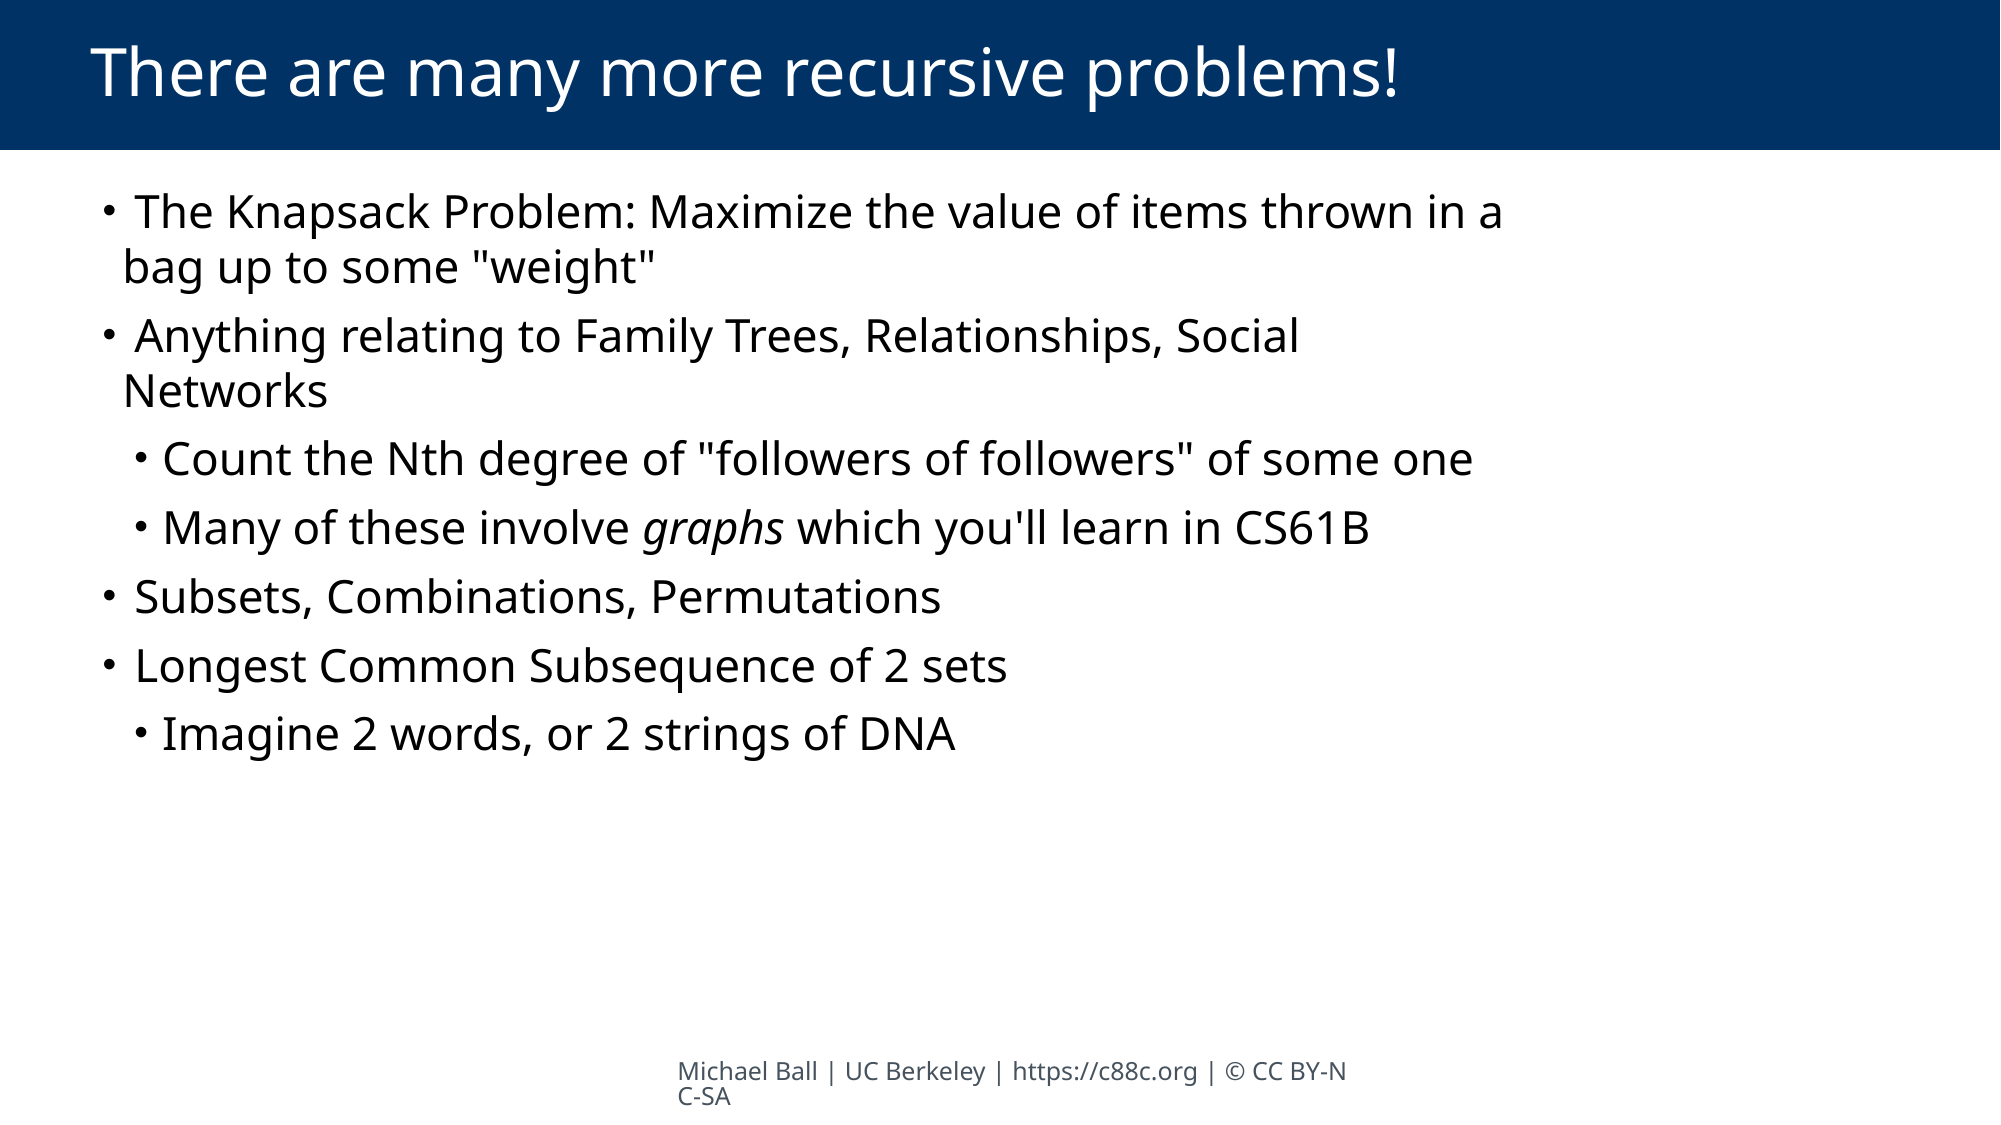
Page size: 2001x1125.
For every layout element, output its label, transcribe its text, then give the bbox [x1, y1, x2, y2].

footer Michael Ball | UC Berkeley | https://c88c.org | © CC BY-NC-SA [662, 1042, 1376, 1103]
title There are many more recursive problems! [0, 0, 2000, 152]
list The Knapsack Problem: Maximize the value of items thrown in a bag up to some "weight" Anything relating to Family Trees, Relationships, Social Networks Count the Nth degree of "followers of followers" of some one Many of these involve graphs which you'll learn in CS61B Subsets, Combinations, Permutations Longest Common Subsequence of 2 sets Imagine 2 words, or 2 strings of DNA [87, 174, 1525, 1038]
